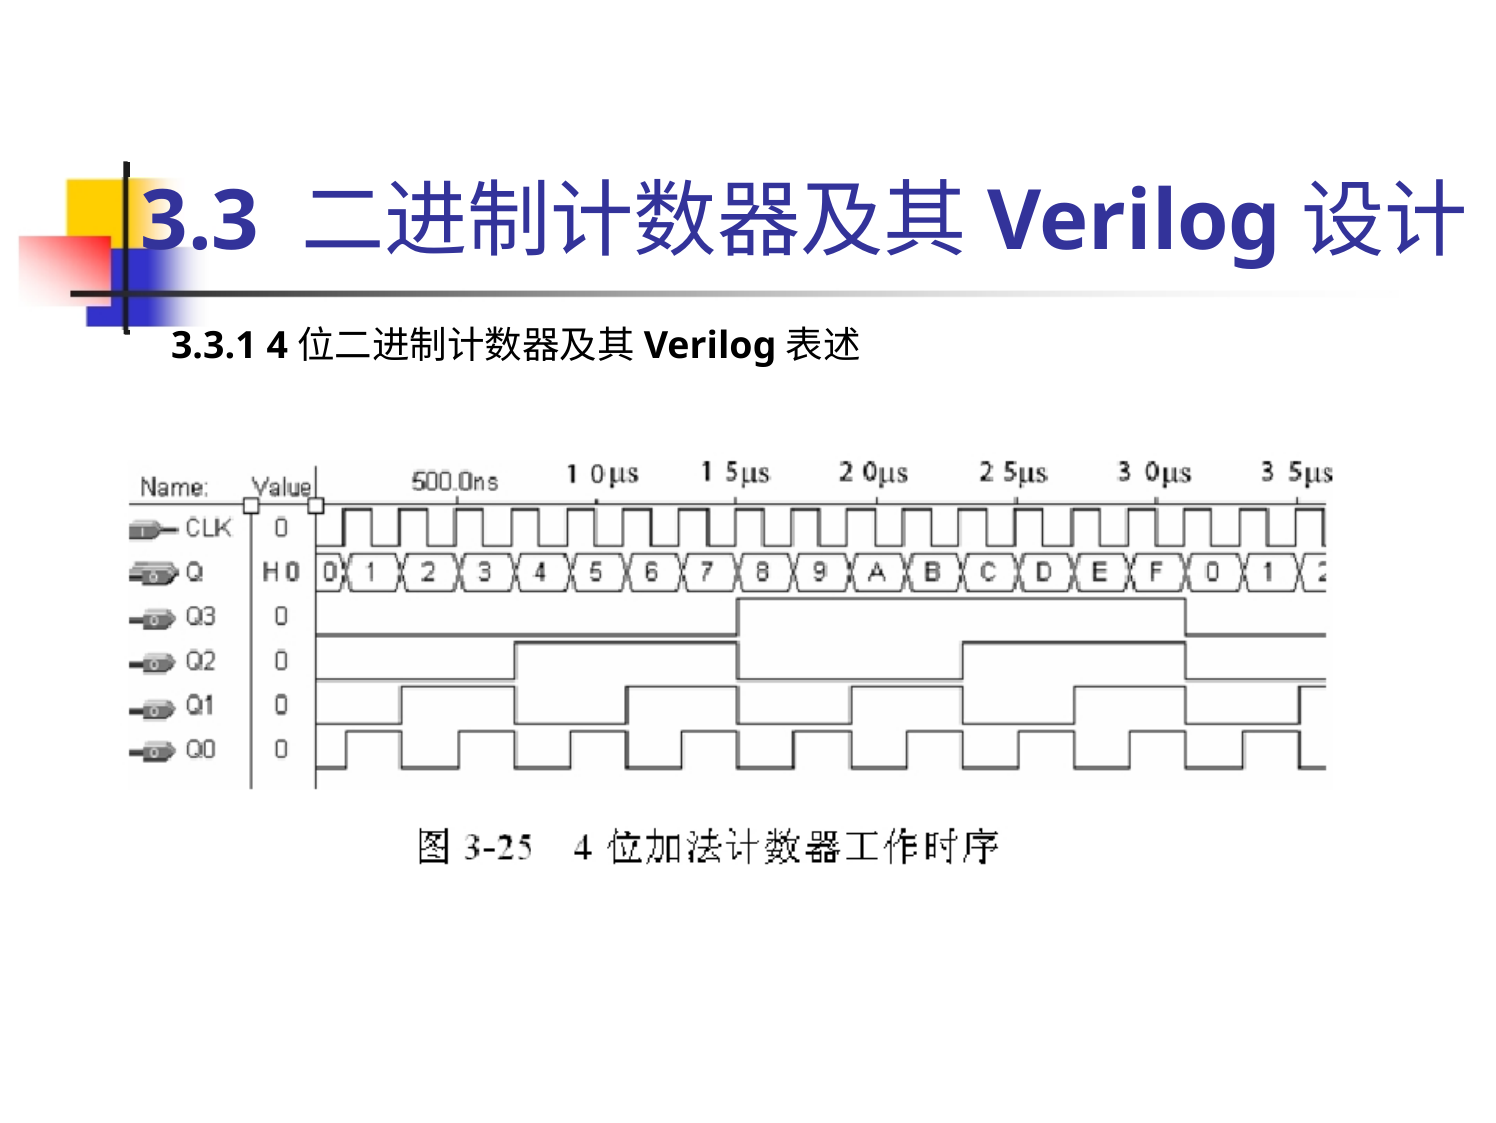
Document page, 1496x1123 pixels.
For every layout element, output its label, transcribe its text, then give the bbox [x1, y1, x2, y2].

text_box 3.3.1 4位二进制计数器及其Verilog表述 [171, 330, 861, 366]
picture [120, 451, 1342, 869]
text_box 3.3 二进制计数器及其Verilog设计 [140, 165, 1469, 267]
picture [16, 177, 1423, 330]
